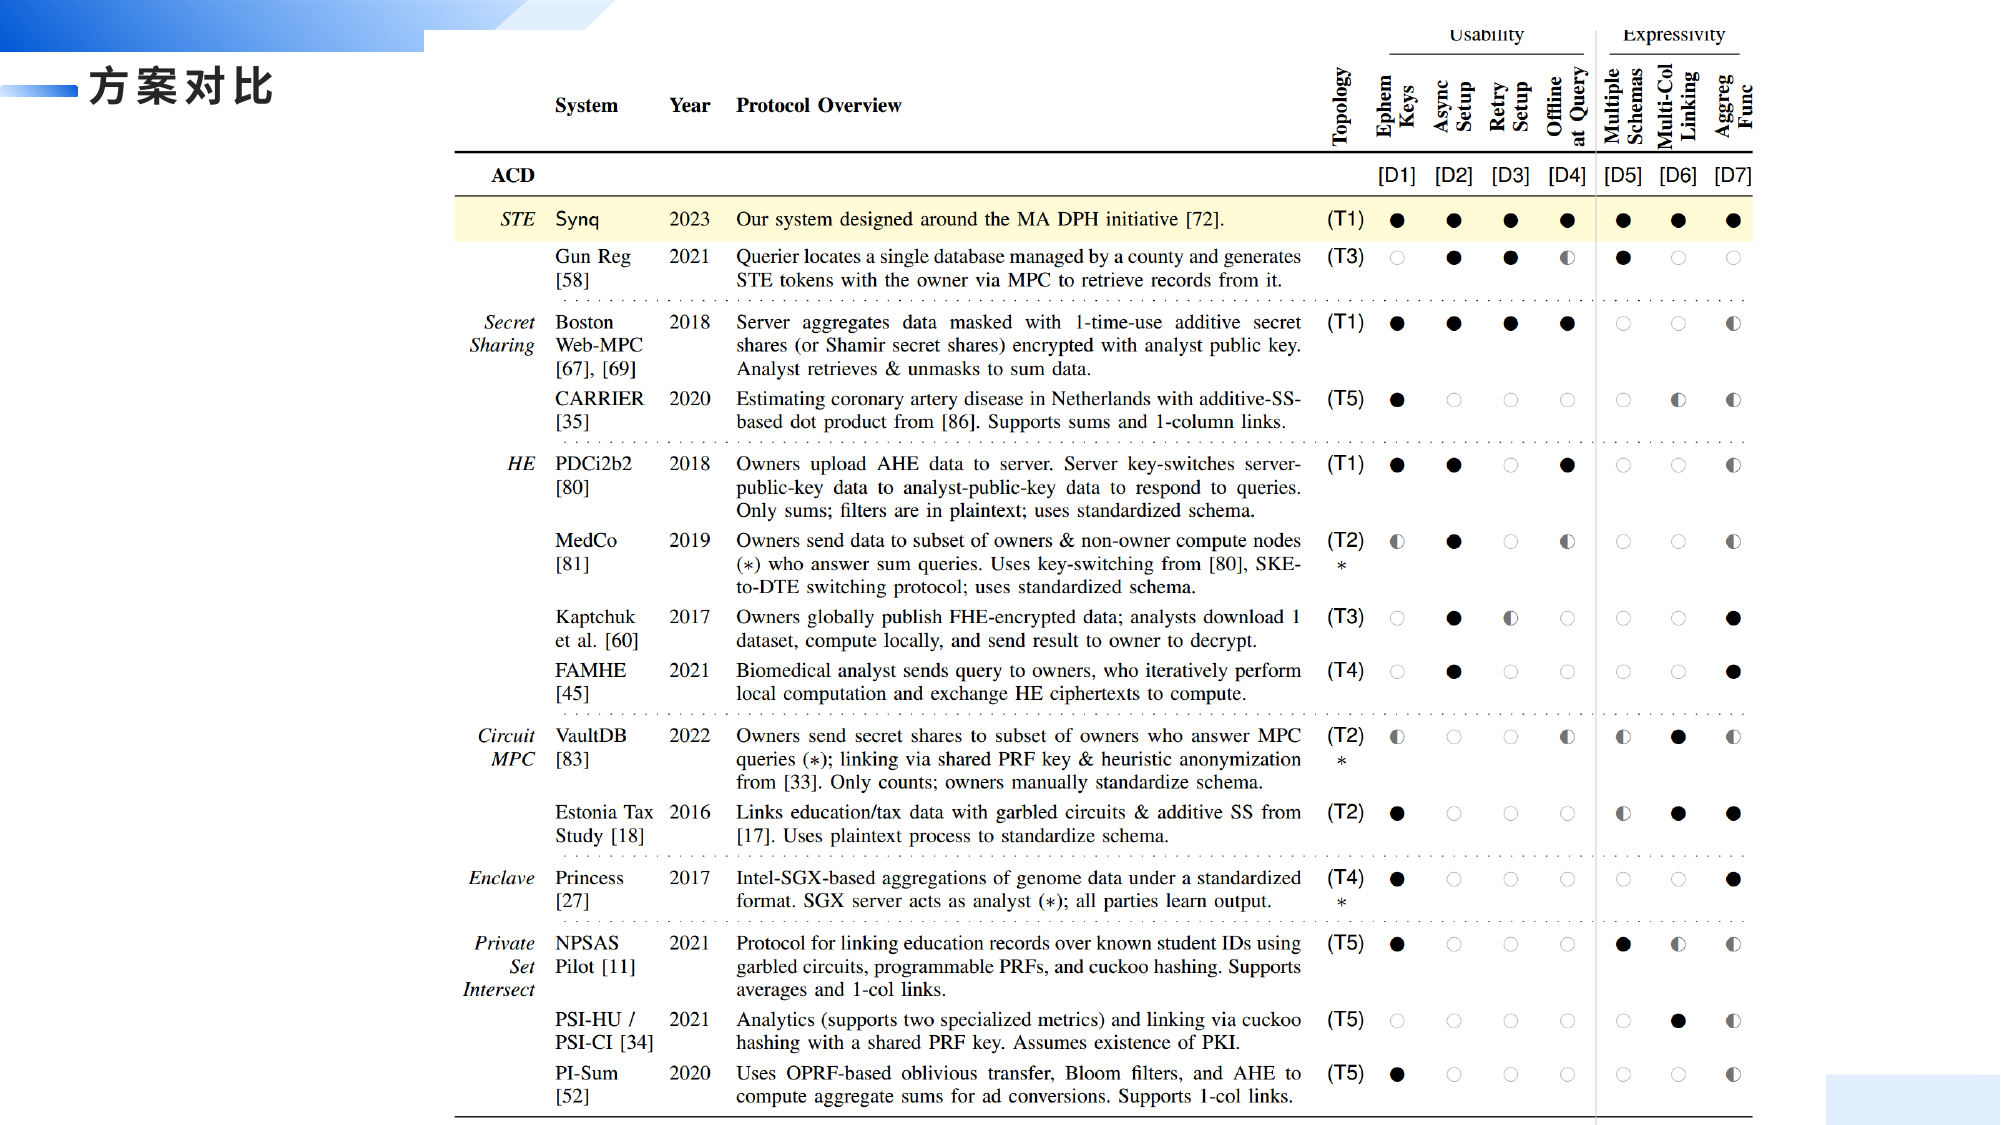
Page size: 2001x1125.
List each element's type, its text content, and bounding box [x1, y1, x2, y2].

picture [424, 30, 1826, 1125]
text_box 方案对比 [73, 52, 298, 118]
